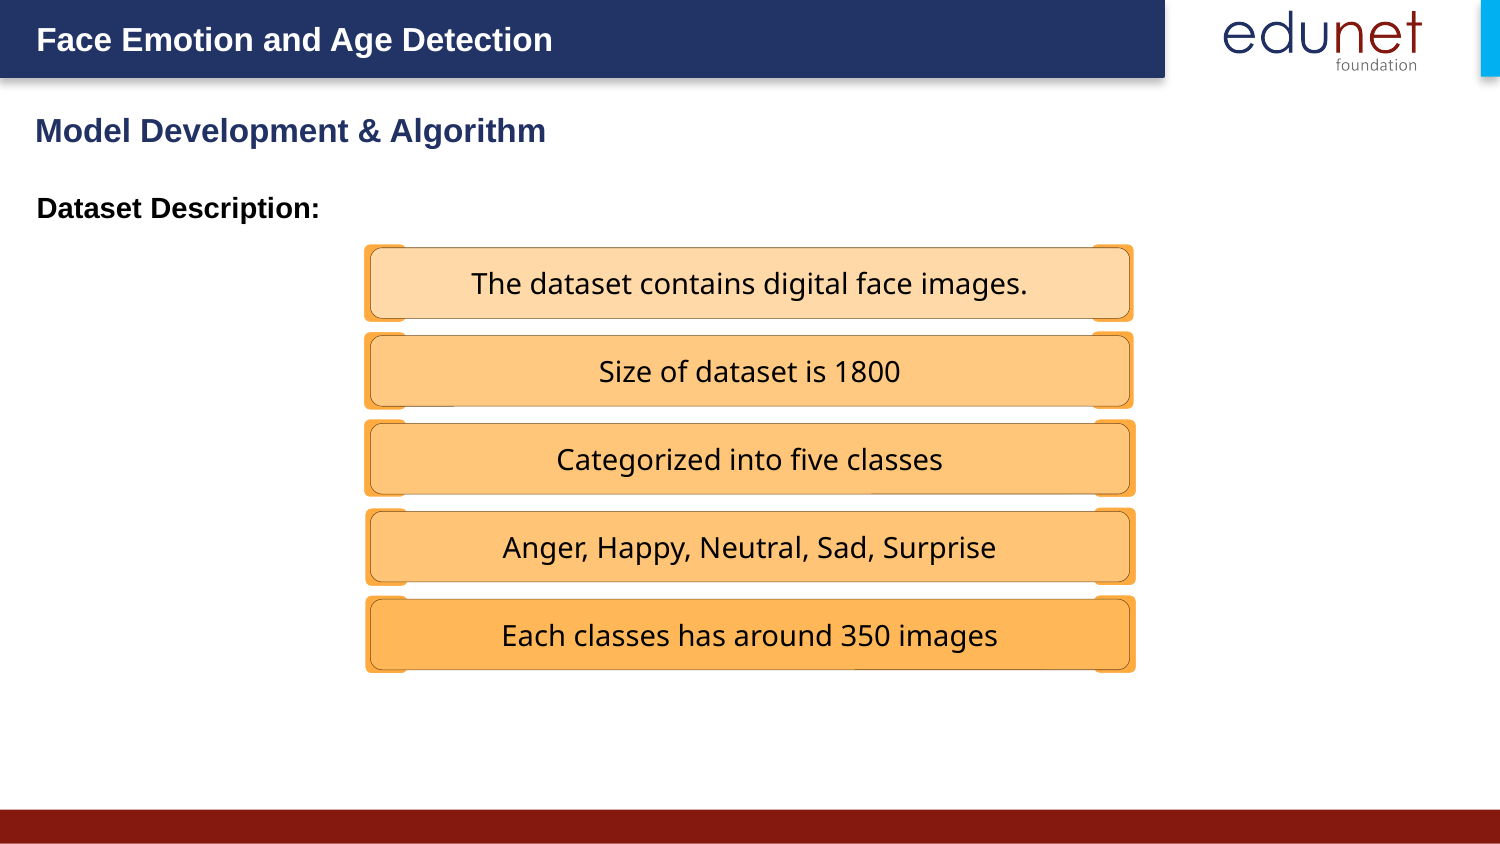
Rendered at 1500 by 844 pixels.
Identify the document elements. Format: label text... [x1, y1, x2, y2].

text_box [359, 327, 410, 414]
text_box Dataset Description: [21, 174, 742, 239]
text_box [1088, 240, 1138, 326]
text_box Size of dataset is 1800 [368, 333, 1132, 409]
picture [1219, 8, 1424, 75]
text_box [1090, 503, 1141, 590]
text_box Each classes has around 350 images [368, 597, 1132, 672]
text_box [1090, 415, 1141, 502]
text_box Categorized into five classes [368, 421, 1132, 497]
text_box [1088, 327, 1138, 414]
text_box The dataset contains digital face images. [368, 245, 1132, 321]
text_box [359, 415, 410, 501]
text_box Anger, Happy, Neutral, Sad, Surprise [368, 509, 1132, 585]
text_box [1090, 591, 1141, 678]
text_box [361, 504, 411, 591]
text_box Model Development & Algorithm [20, 93, 750, 165]
text_box [359, 240, 409, 326]
text_box [361, 591, 411, 678]
